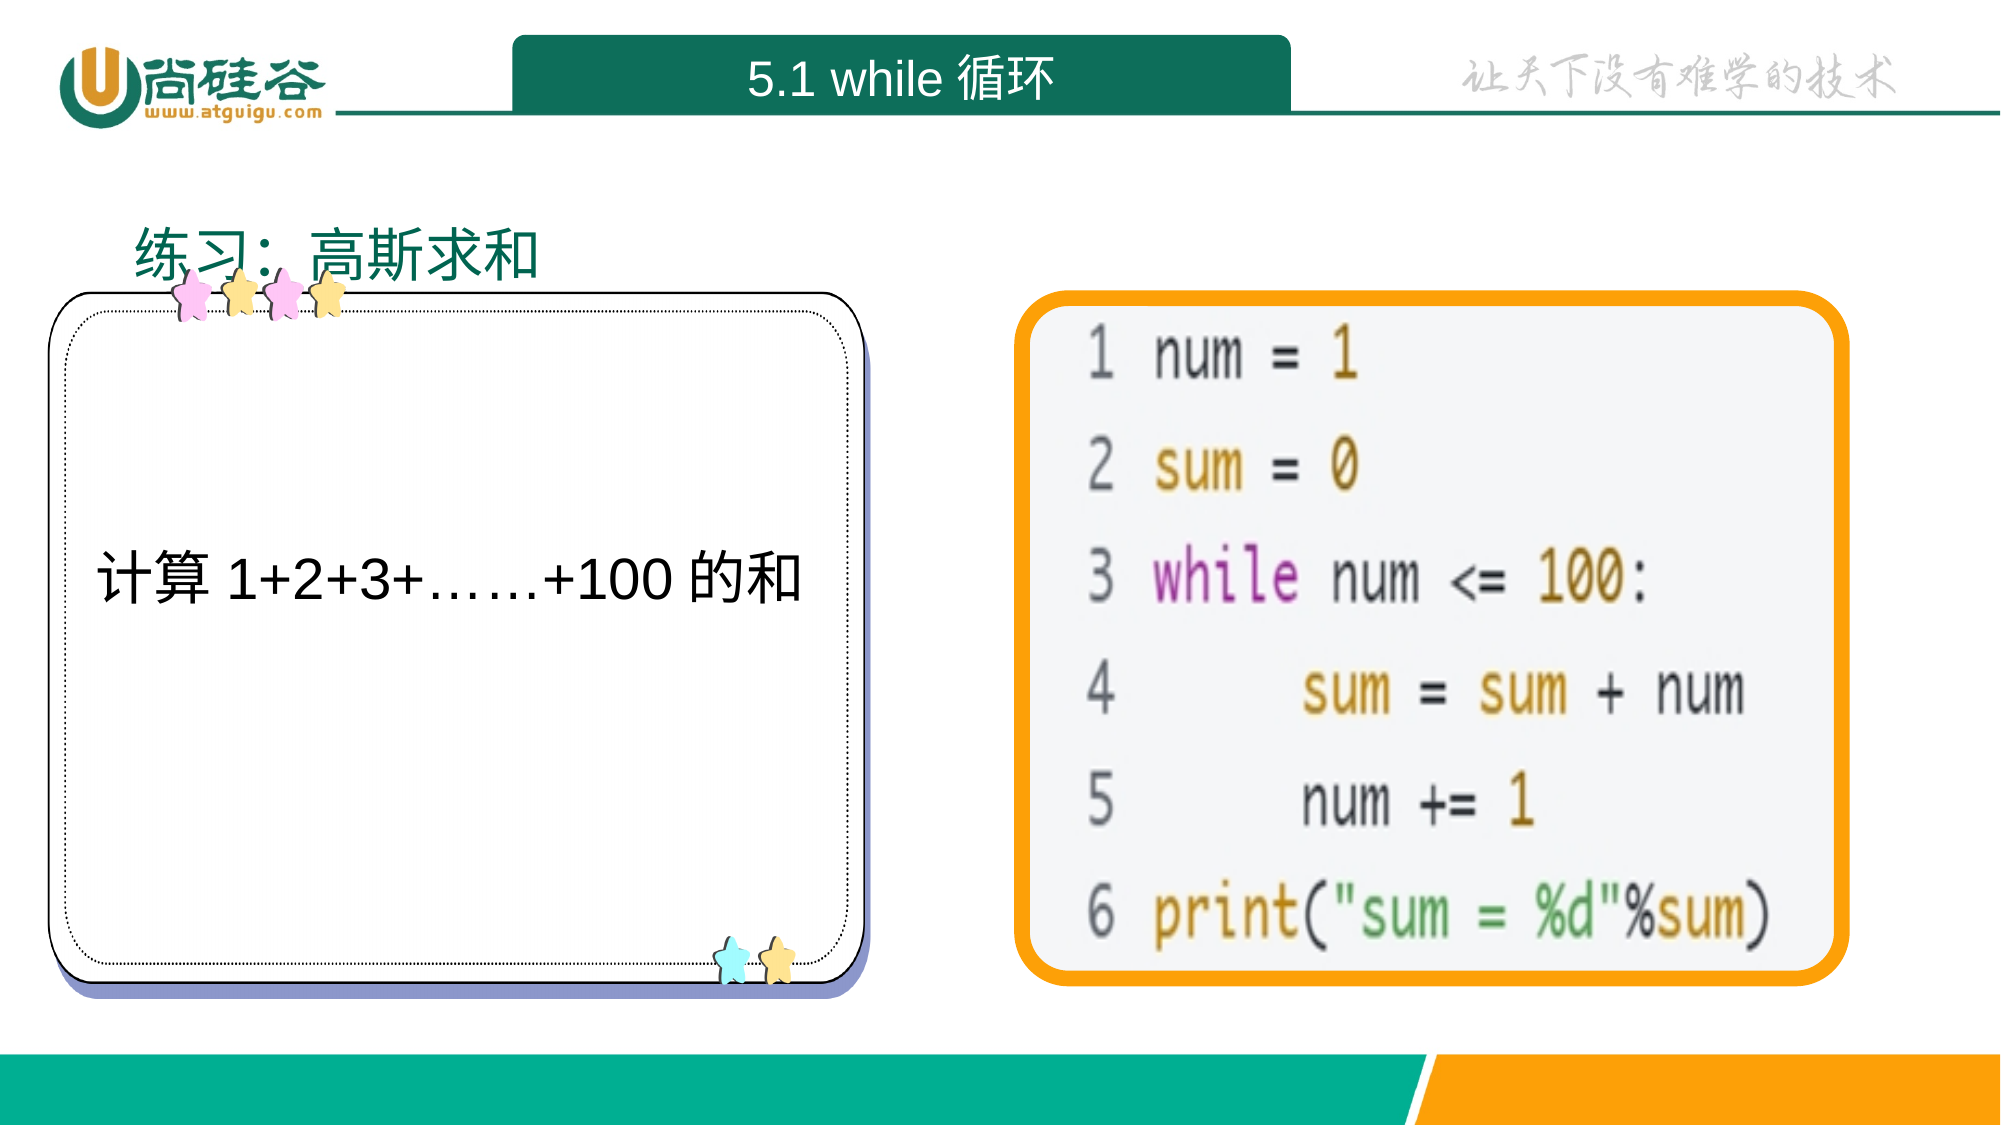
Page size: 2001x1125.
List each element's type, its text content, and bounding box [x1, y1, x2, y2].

text_box 练习：高斯求和 [119, 176, 1314, 296]
text_box [1020, 297, 1843, 980]
text_box 5.1 while循环 [512, 34, 1291, 114]
picture [0, 0, 2001, 1125]
